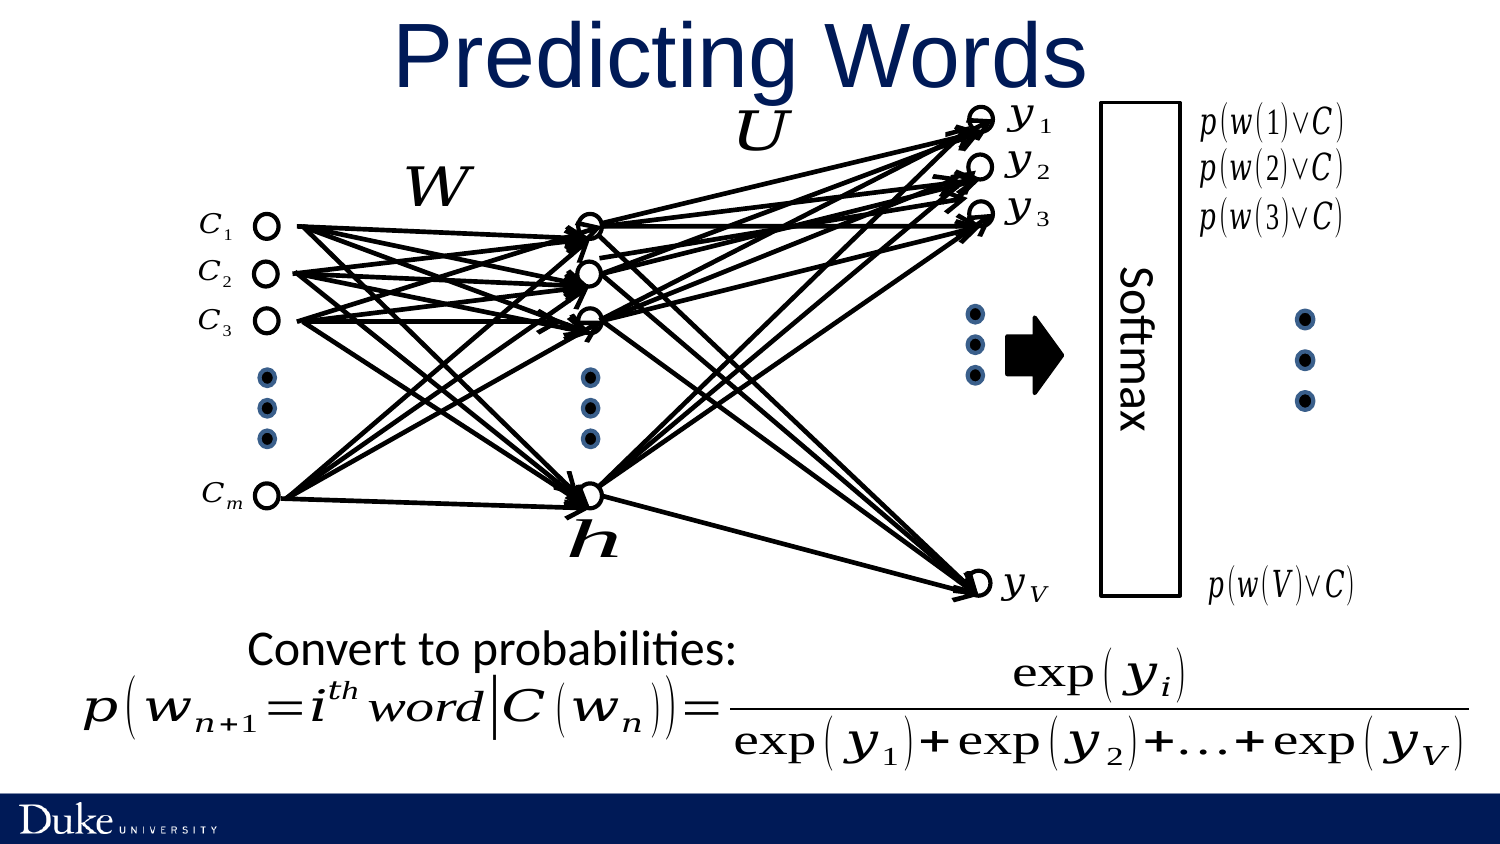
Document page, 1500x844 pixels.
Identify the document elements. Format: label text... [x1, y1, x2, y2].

title Predicting Words [65, 0, 1416, 121]
text_box [985, 121, 995, 134]
text_box [981, 305, 986, 323]
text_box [577, 213, 593, 509]
text_box [974, 568, 993, 598]
text_box [981, 336, 986, 354]
text_box [1005, 315, 1064, 396]
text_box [598, 125, 971, 488]
text_box [981, 366, 986, 384]
picture [0, 0, 1500, 844]
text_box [302, 273, 578, 321]
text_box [286, 226, 579, 499]
text_box [1294, 308, 1316, 331]
text_box Softmax [1099, 100, 1182, 598]
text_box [600, 119, 970, 125]
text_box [302, 321, 579, 496]
text_box [978, 152, 995, 182]
picture [1298, 121, 1304, 130]
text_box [253, 213, 279, 509]
text_box [1294, 349, 1316, 372]
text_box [296, 234, 582, 322]
picture [434, 500, 564, 505]
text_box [601, 496, 967, 584]
picture [1205, 121, 1213, 132]
text_box Convert to probabilities: [232, 607, 754, 683]
text_box [981, 199, 996, 227]
text_box [1294, 390, 1316, 412]
